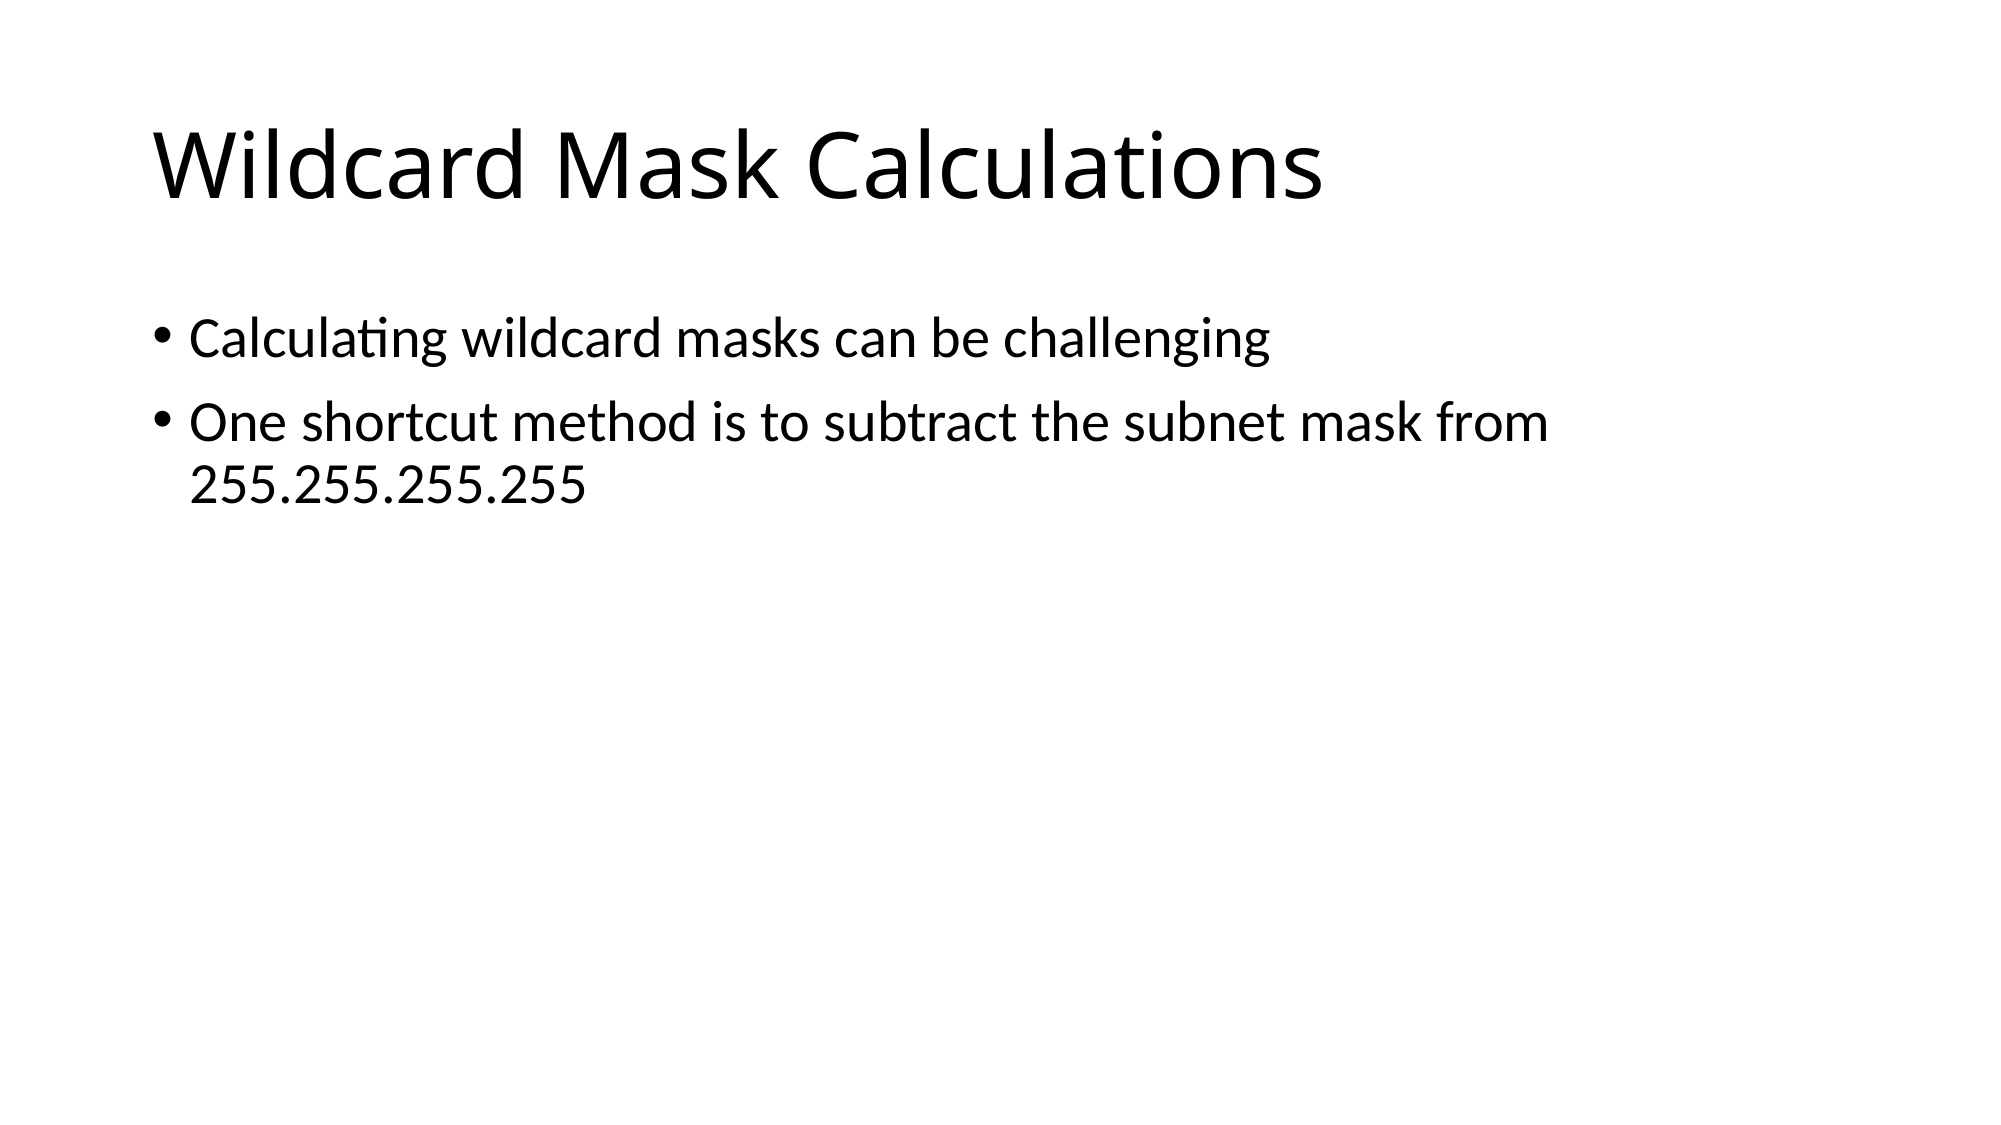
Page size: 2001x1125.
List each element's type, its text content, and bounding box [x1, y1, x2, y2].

title Wildcard Mask Calculations [137, 59, 1863, 278]
list Calculating wildcard masks can be challenging One shortcut method is to subtract the subnet mask from 255.255.255.255 [137, 299, 1863, 1014]
